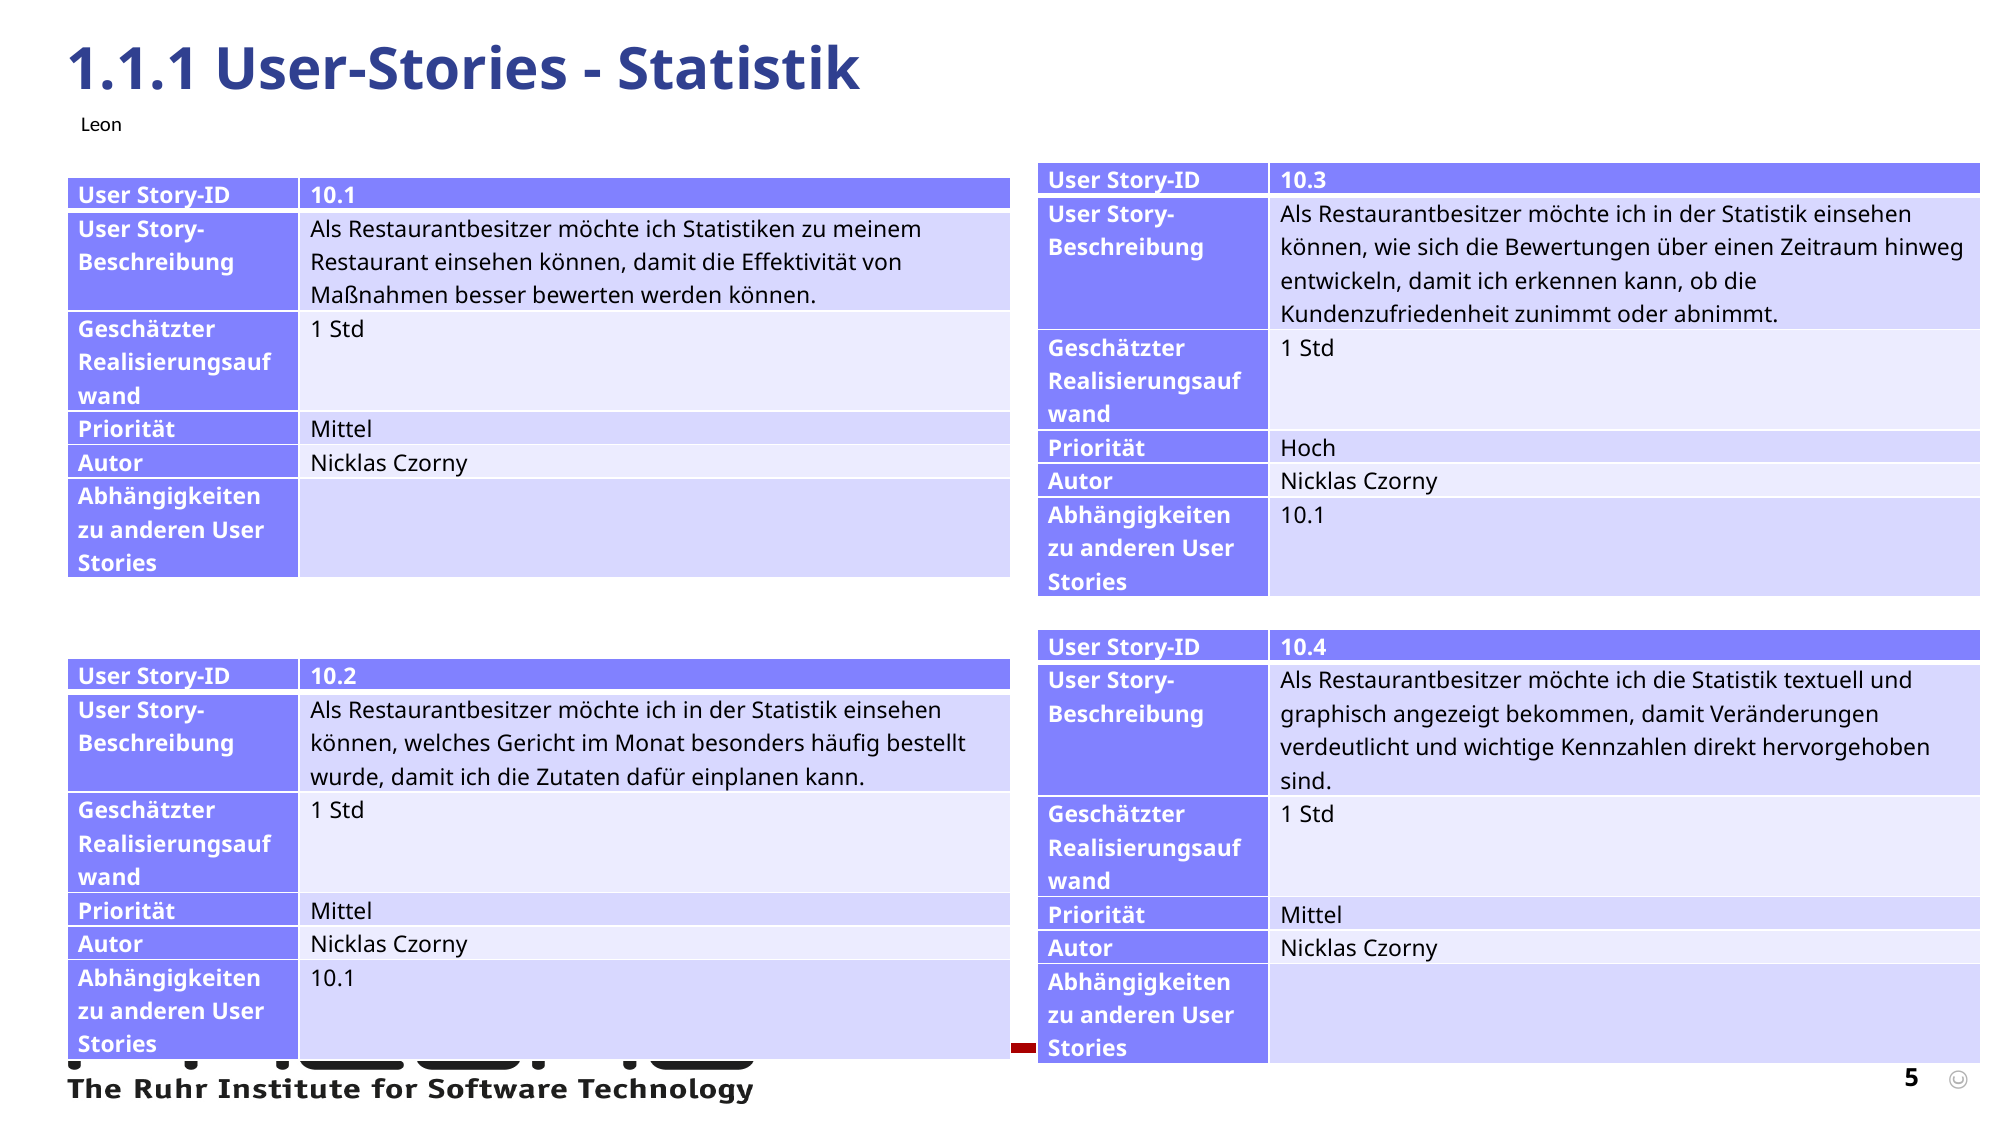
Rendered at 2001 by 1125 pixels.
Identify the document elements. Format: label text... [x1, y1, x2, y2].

table_cell Abhängigkeiten zu anderen User Stories [1038, 498, 1268, 596]
table_header User Story-ID [68, 659, 298, 689]
table_cell User Story-Beschreibung [1038, 665, 1268, 795]
table_cell Mittel [1270, 897, 1980, 929]
table_cell 10.1 [1270, 498, 1980, 596]
table_cell Abhängigkeiten zu anderen User Stories [1038, 964, 1268, 1063]
table_cell Nicklas Czorny [300, 445, 1010, 477]
table_cell Geschätzter Realisierungsaufwand [1038, 330, 1268, 429]
table_cell Abhängigkeiten zu anderen User Stories [68, 479, 298, 577]
table_cell Autor [68, 927, 298, 959]
table_cell Nicklas Czorny [300, 927, 1010, 959]
table_cell Autor [1038, 464, 1268, 496]
table_cell Als Restaurantbesitzer möchte ich in der Statistik einsehen können, welches Gericht im Monat besonders häufig bestellt wurde, damit ich die Zutaten dafür einplanen kann. [300, 695, 1010, 791]
table_cell Hoch [1270, 431, 1980, 462]
table_cell Mittel [300, 412, 1010, 444]
table_cell [1270, 964, 1980, 1063]
table_cell 1 Std [1270, 797, 1980, 896]
table_cell 10.1 [300, 960, 1010, 1059]
table_cell User Story-Beschreibung [68, 213, 298, 310]
slide_number 5 [1764, 1065, 1934, 1098]
table_cell Autor [1038, 931, 1268, 963]
table_cell Als Restaurantbesitzer möchte ich die Statistik textuell und graphisch angezeigt bekommen, damit Veränderungen verdeutlicht und wichtige Kennzahlen direkt hervorgehoben sind. [1270, 665, 1980, 795]
table_header User Story-ID [1038, 163, 1268, 193]
table_cell 1 Std [300, 793, 1010, 892]
table_cell Priorität [1038, 897, 1268, 929]
table_header User Story-ID [1038, 630, 1268, 660]
table_cell Priorität [68, 412, 298, 444]
table_cell Mittel [300, 893, 1010, 925]
table_cell 1 Std [1270, 330, 1980, 429]
text_box Leon [66, 101, 451, 143]
table_cell Priorität [68, 893, 298, 925]
table_cell Nicklas Czorny [1270, 931, 1980, 963]
table_cell Autor [68, 445, 298, 477]
table_cell User Story-Beschreibung [68, 695, 298, 791]
table_header 10.2 [300, 659, 1010, 689]
table_cell Geschätzter Realisierungsaufwand [68, 793, 298, 892]
table_header User Story-ID [68, 178, 298, 208]
title 1.1.1 User-Stories - Statistik [66, 39, 1933, 230]
table_cell 1 Std [300, 312, 1010, 410]
table_cell Geschätzter Realisierungsaufwand [1038, 797, 1268, 896]
table_cell Nicklas Czorny [1270, 464, 1980, 496]
table_cell [300, 479, 1010, 577]
table_cell Als Restaurantbesitzer möchte ich in der Statistik einsehen können, wie sich die Bewertungen über einen Zeitraum hinweg entwickeln, damit ich erkennen kann, ob die Kundenzufriedenheit zunimmt oder abnimmt. [1270, 198, 1980, 329]
table_header 10.1 [300, 178, 1010, 208]
table_header 10.4 [1270, 630, 1980, 660]
table_cell Geschätzter Realisierungsaufwand [68, 312, 298, 410]
table_cell Priorität [1038, 431, 1268, 462]
table_cell Abhängigkeiten zu anderen User Stories [68, 960, 298, 1059]
picture [66, 1061, 755, 1105]
table_cell User Story-Beschreibung [1038, 198, 1268, 329]
table_cell Als Restaurantbesitzer möchte ich Statistiken zu meinem Restaurant einsehen können, damit die Effektivität von Maßnahmen besser bewerten werden können. [300, 213, 1010, 310]
table_header 10.3 [1270, 163, 1980, 193]
